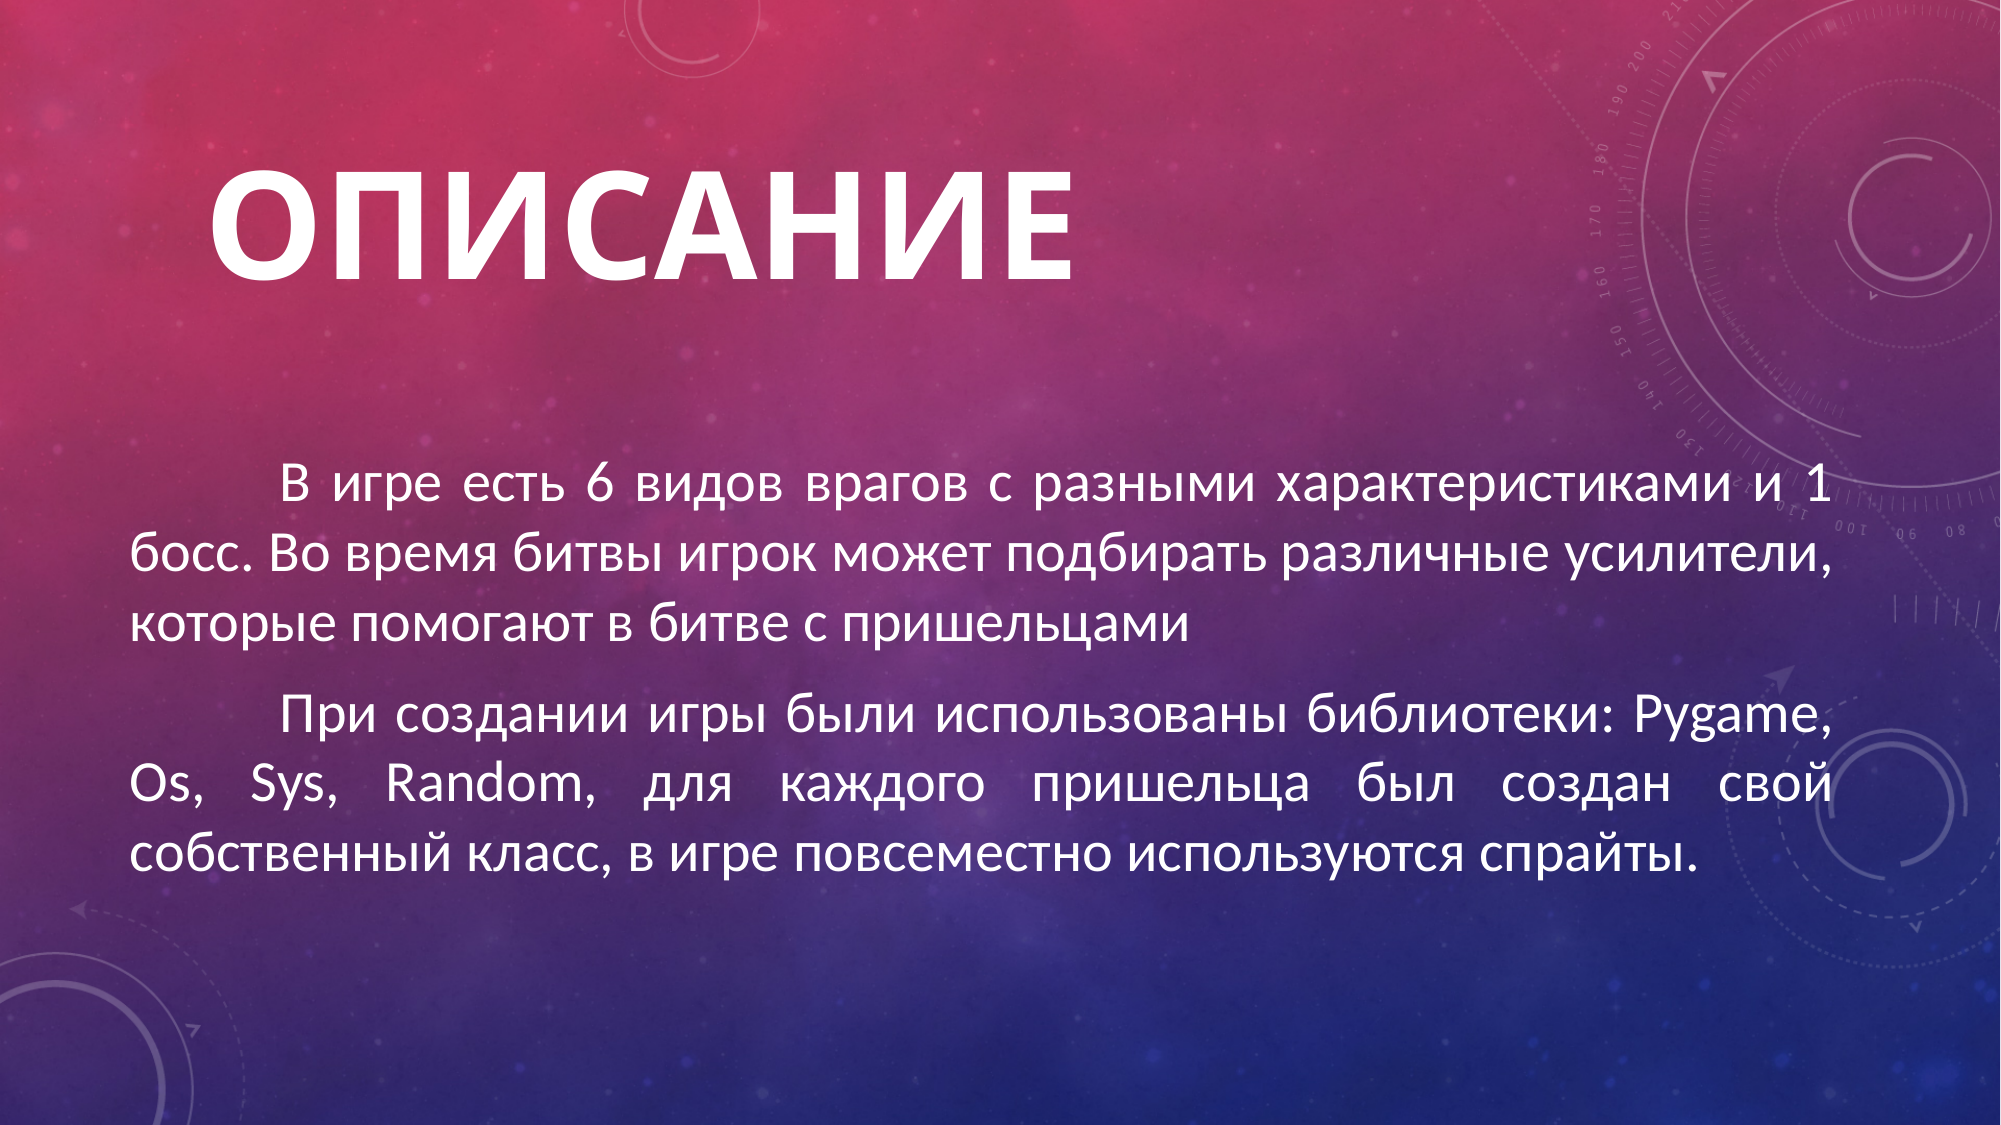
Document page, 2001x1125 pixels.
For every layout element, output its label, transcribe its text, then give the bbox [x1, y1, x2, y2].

list В игре есть 6 видов врагов с разными характеристиками и 1 босс. Во время битвы игрок может подбирать различные усилители, которые помогают в битве с пришельцами При создании игры были использованы библиотеки: Pygame, Os, Sys, Random, для каждого пришельца был создан свой собственный класс, в игре повсеместно используются спрайты. [114, 402, 1850, 924]
picture [0, 0, 2001, 1125]
title Описание [189, 99, 1838, 339]
